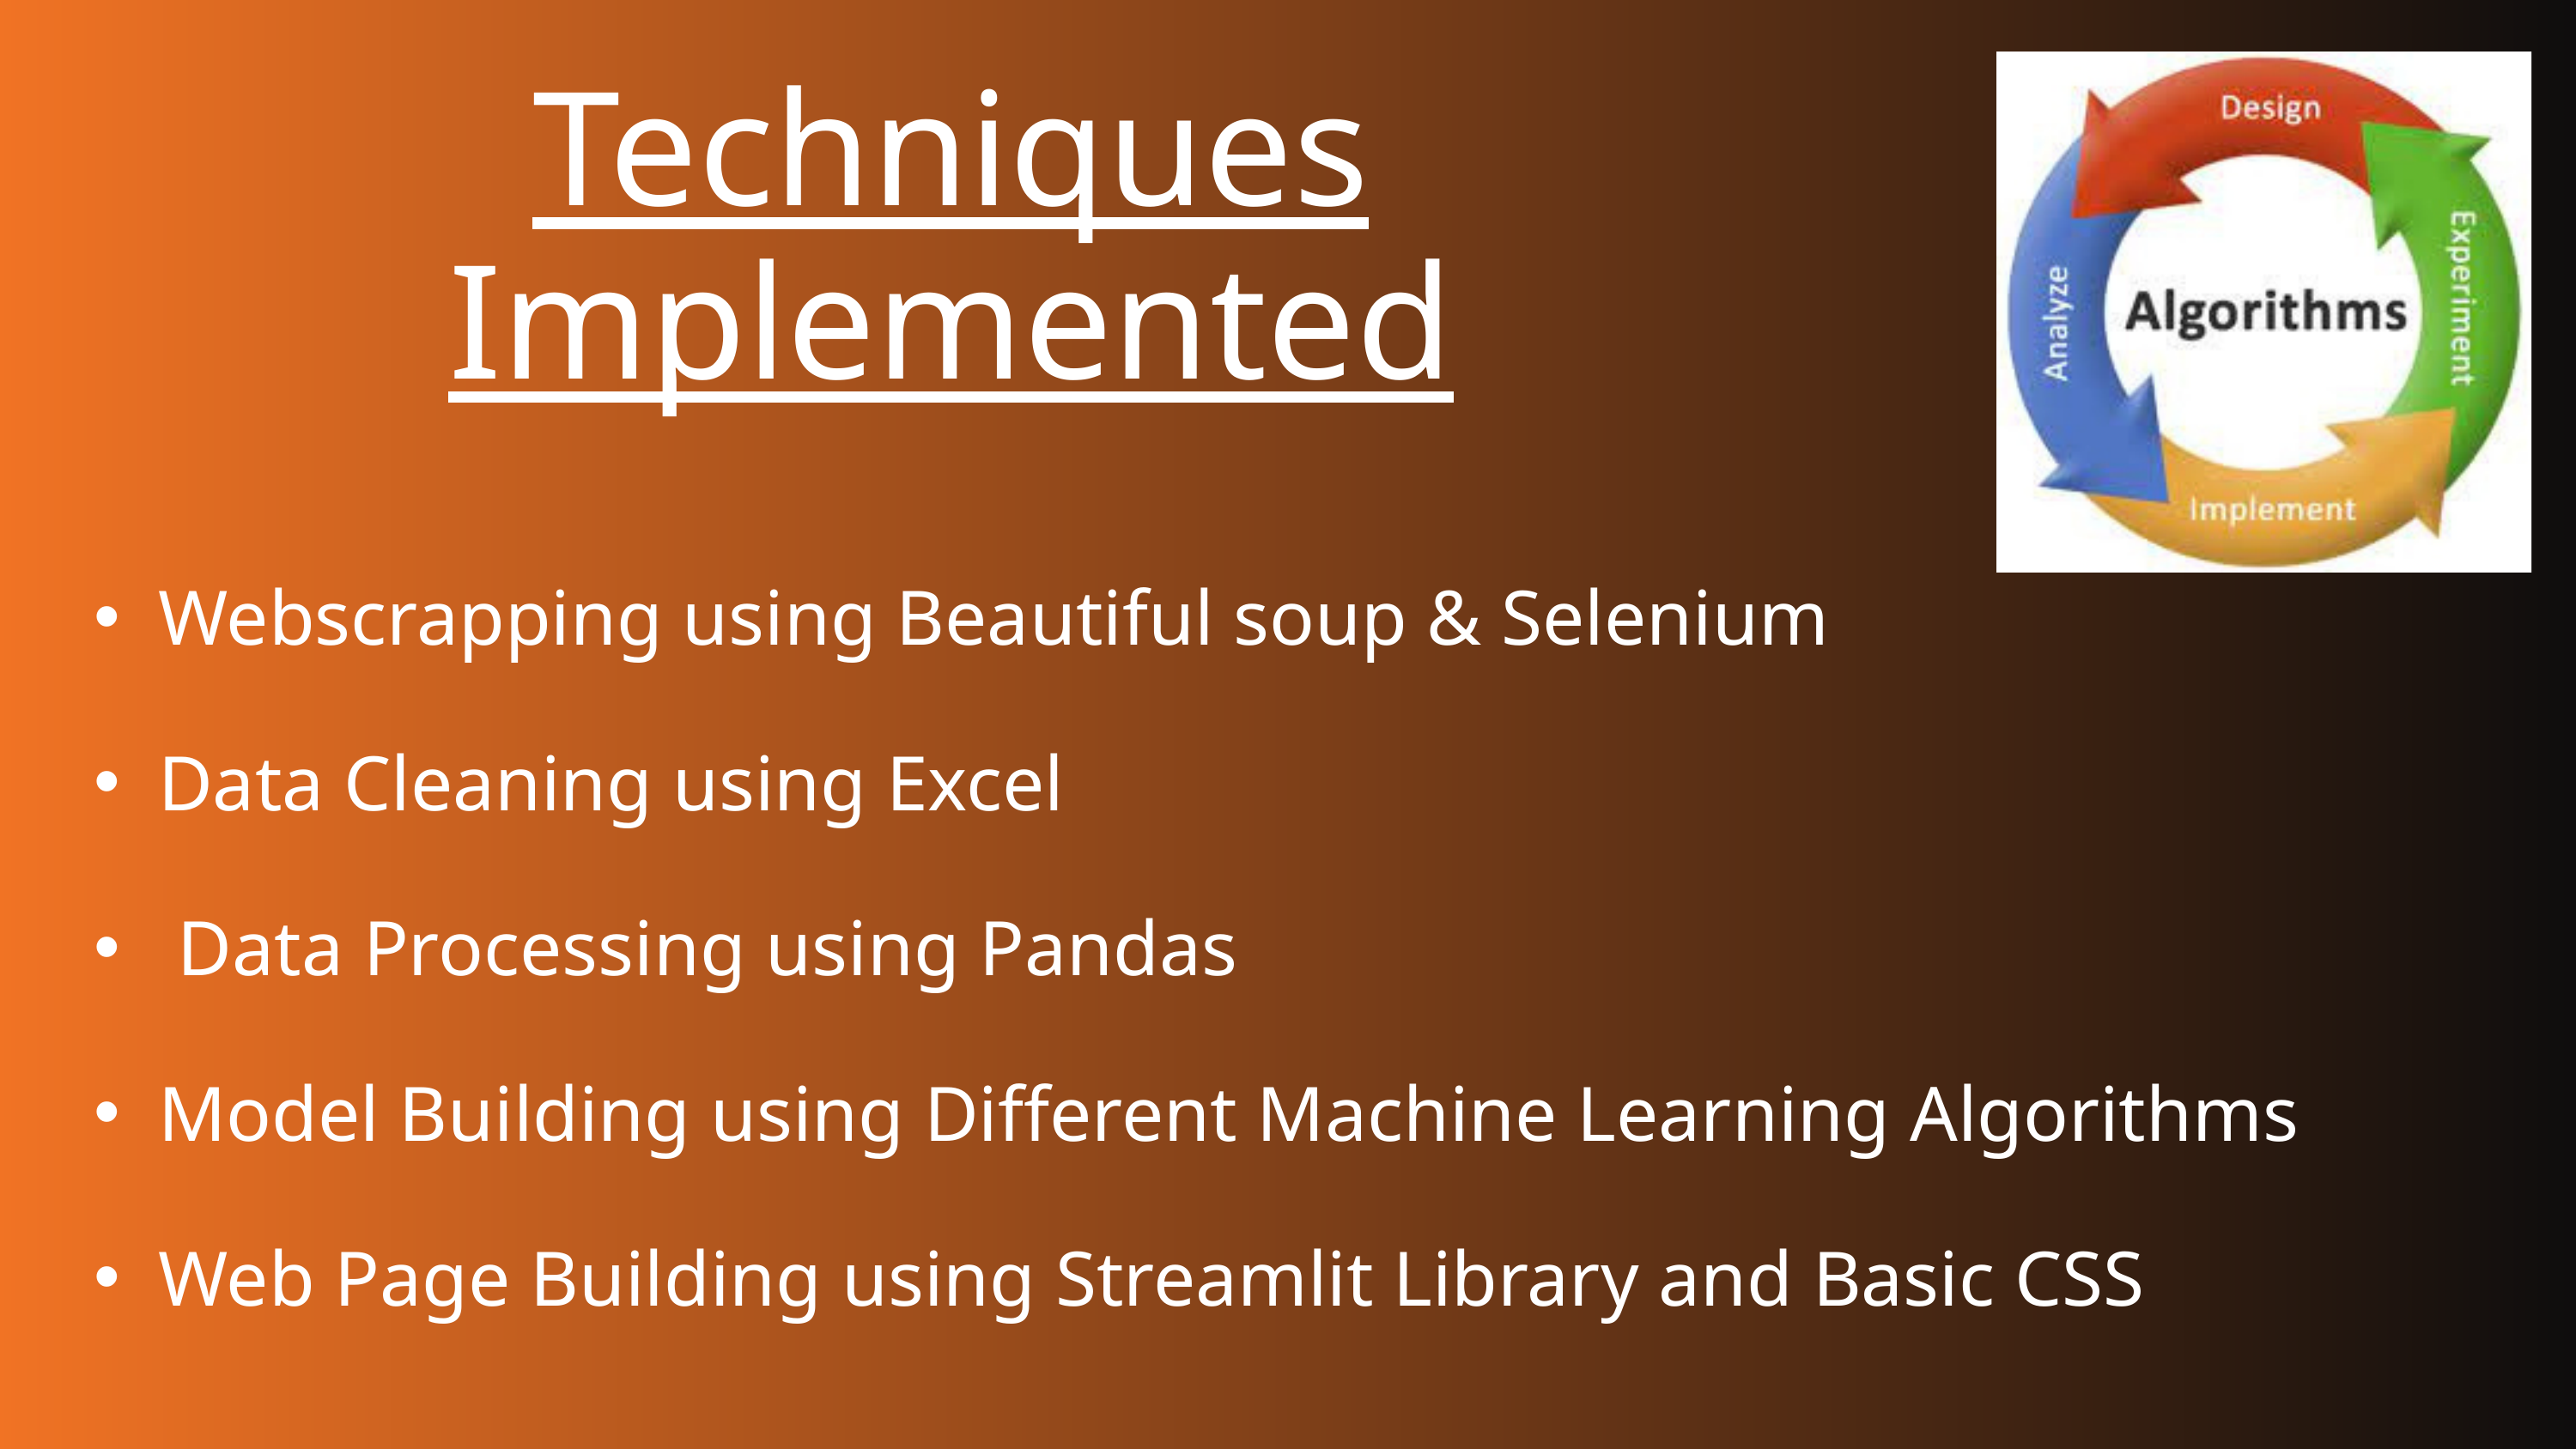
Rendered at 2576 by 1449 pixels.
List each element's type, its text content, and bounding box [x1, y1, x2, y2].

text_box [1996, 52, 2532, 573]
text_box Techniques Implemented [81, 64, 1820, 411]
text_box Webscrapping using Beautiful soup & Selenium Data Cleaning using Excel Data Processing using Pandas Model Building using Different Machine Learning Algorithms Web Page Building using Streamlit Library and Basic CSS [30, 578, 2474, 1322]
